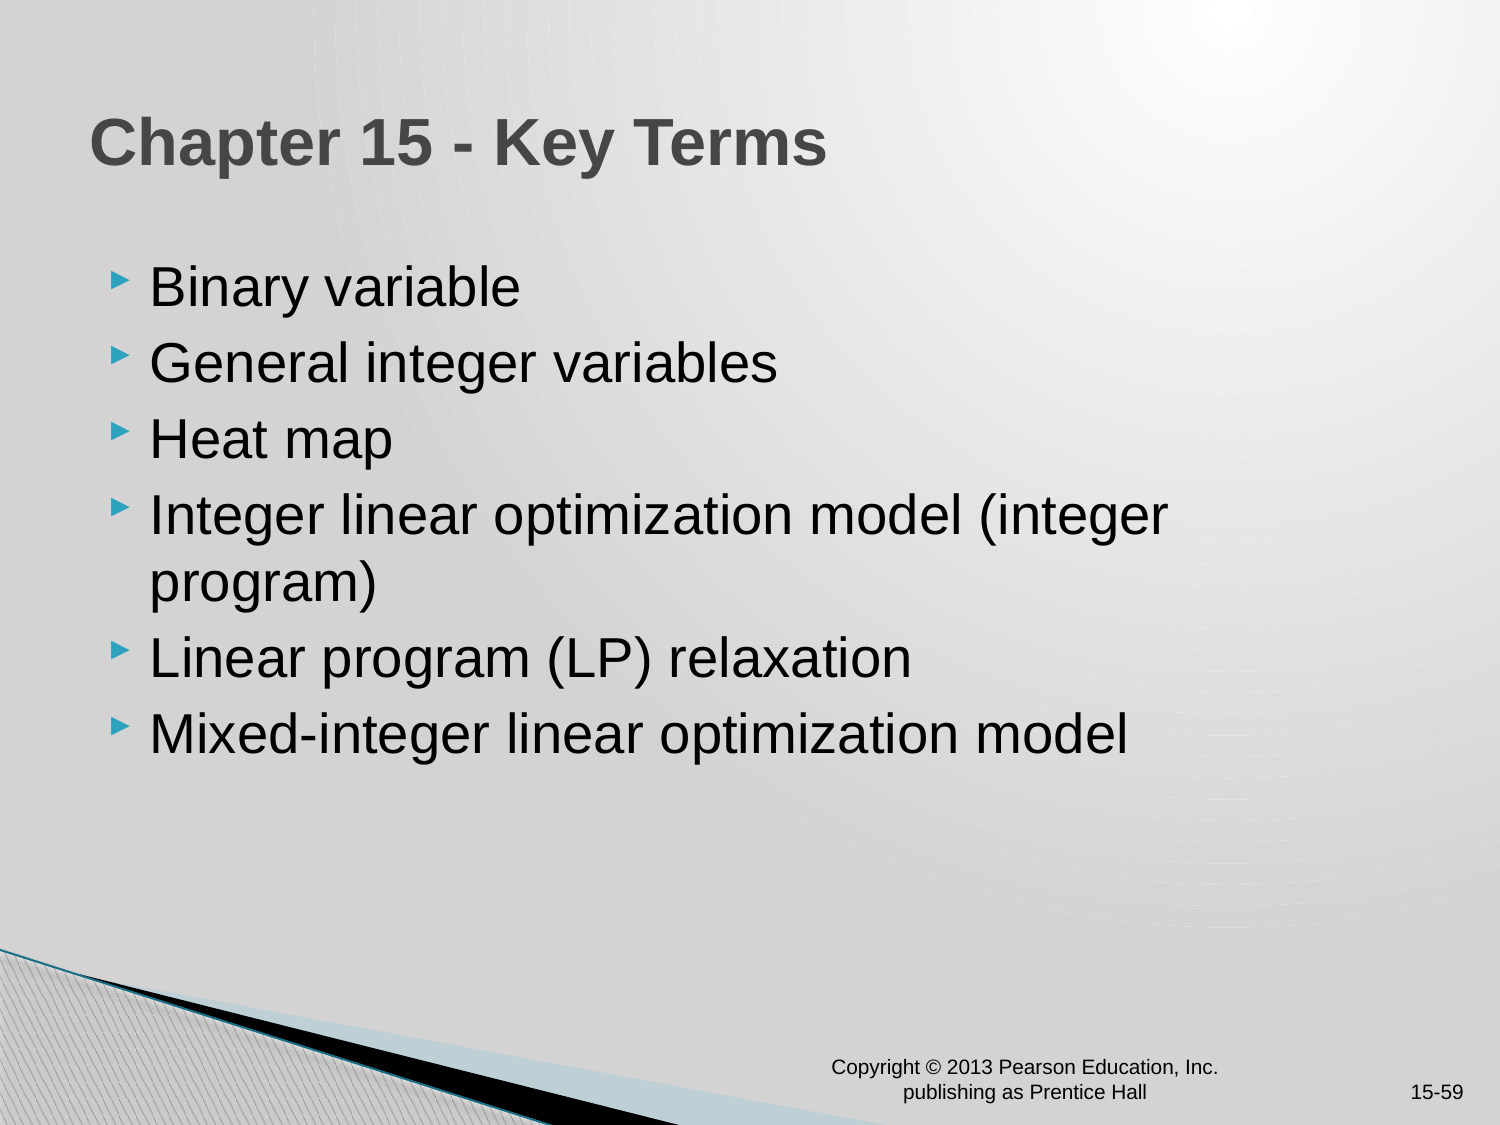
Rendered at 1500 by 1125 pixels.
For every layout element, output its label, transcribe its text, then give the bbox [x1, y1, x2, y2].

title Chapter 15 - Key Terms [75, 45, 1425, 233]
list Binary variable General integer variables Heat map Integer linear optimization model (integer program) Linear program (LP) relaxation Mixed-integer linear optimization model [74, 242, 1426, 986]
slide_number 15-59 [1362, 1051, 1479, 1112]
footer Copyright © 2013 Pearson Education, Inc. publishing as Prentice Hall [812, 1051, 1238, 1112]
